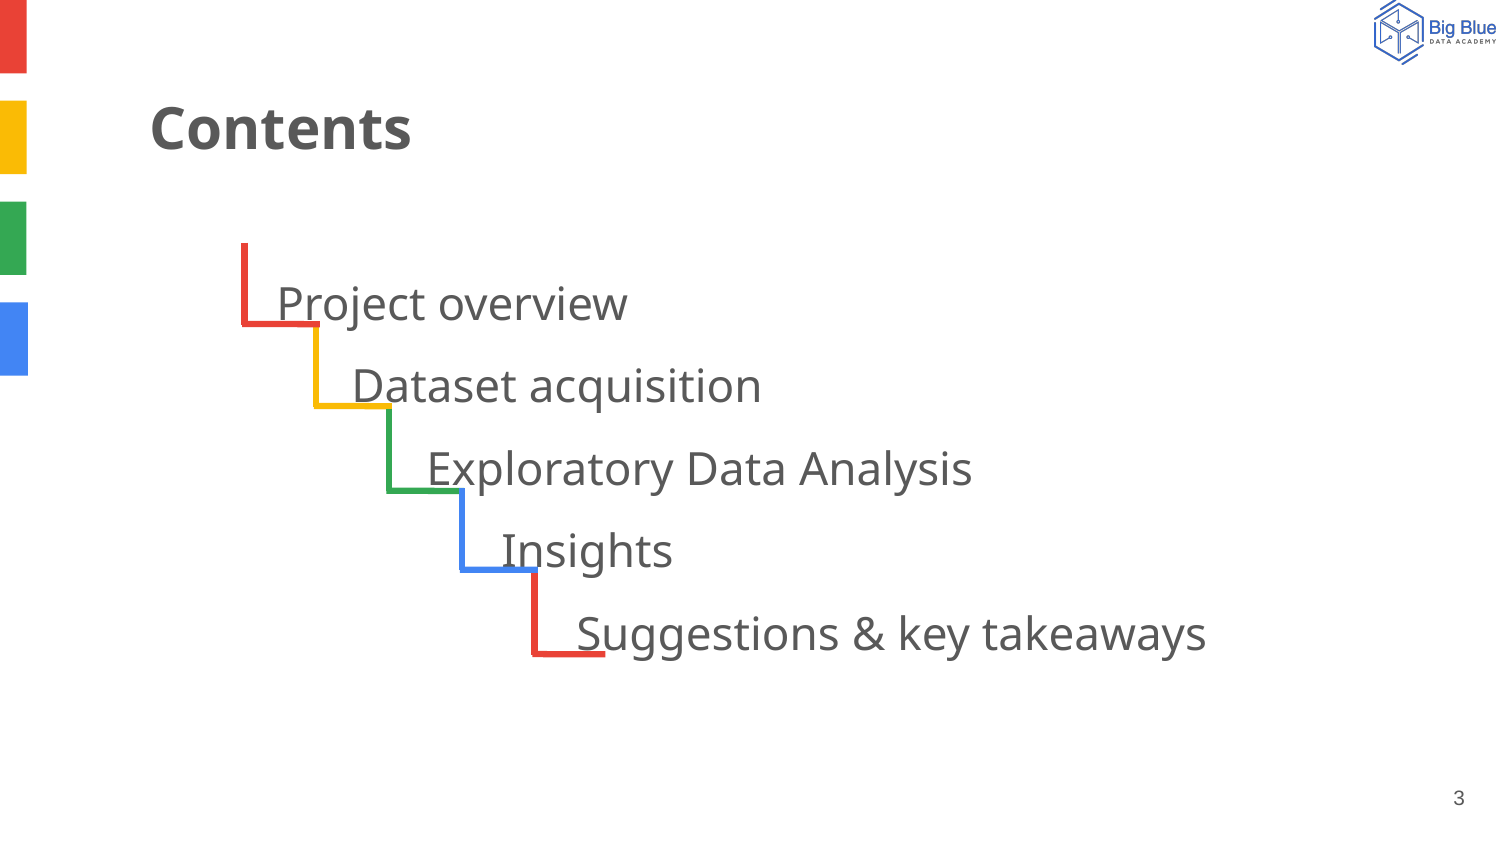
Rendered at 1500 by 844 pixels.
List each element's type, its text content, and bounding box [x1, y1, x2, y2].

subtitle Project overview Dataset acquisition Exploratory Data Analysis Insights Suggestions & key takeaways [186, 232, 1337, 748]
title Contents [134, 75, 1448, 174]
slide_number 3 [1389, 764, 1480, 830]
picture [1374, 0, 1496, 65]
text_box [241, 242, 606, 655]
